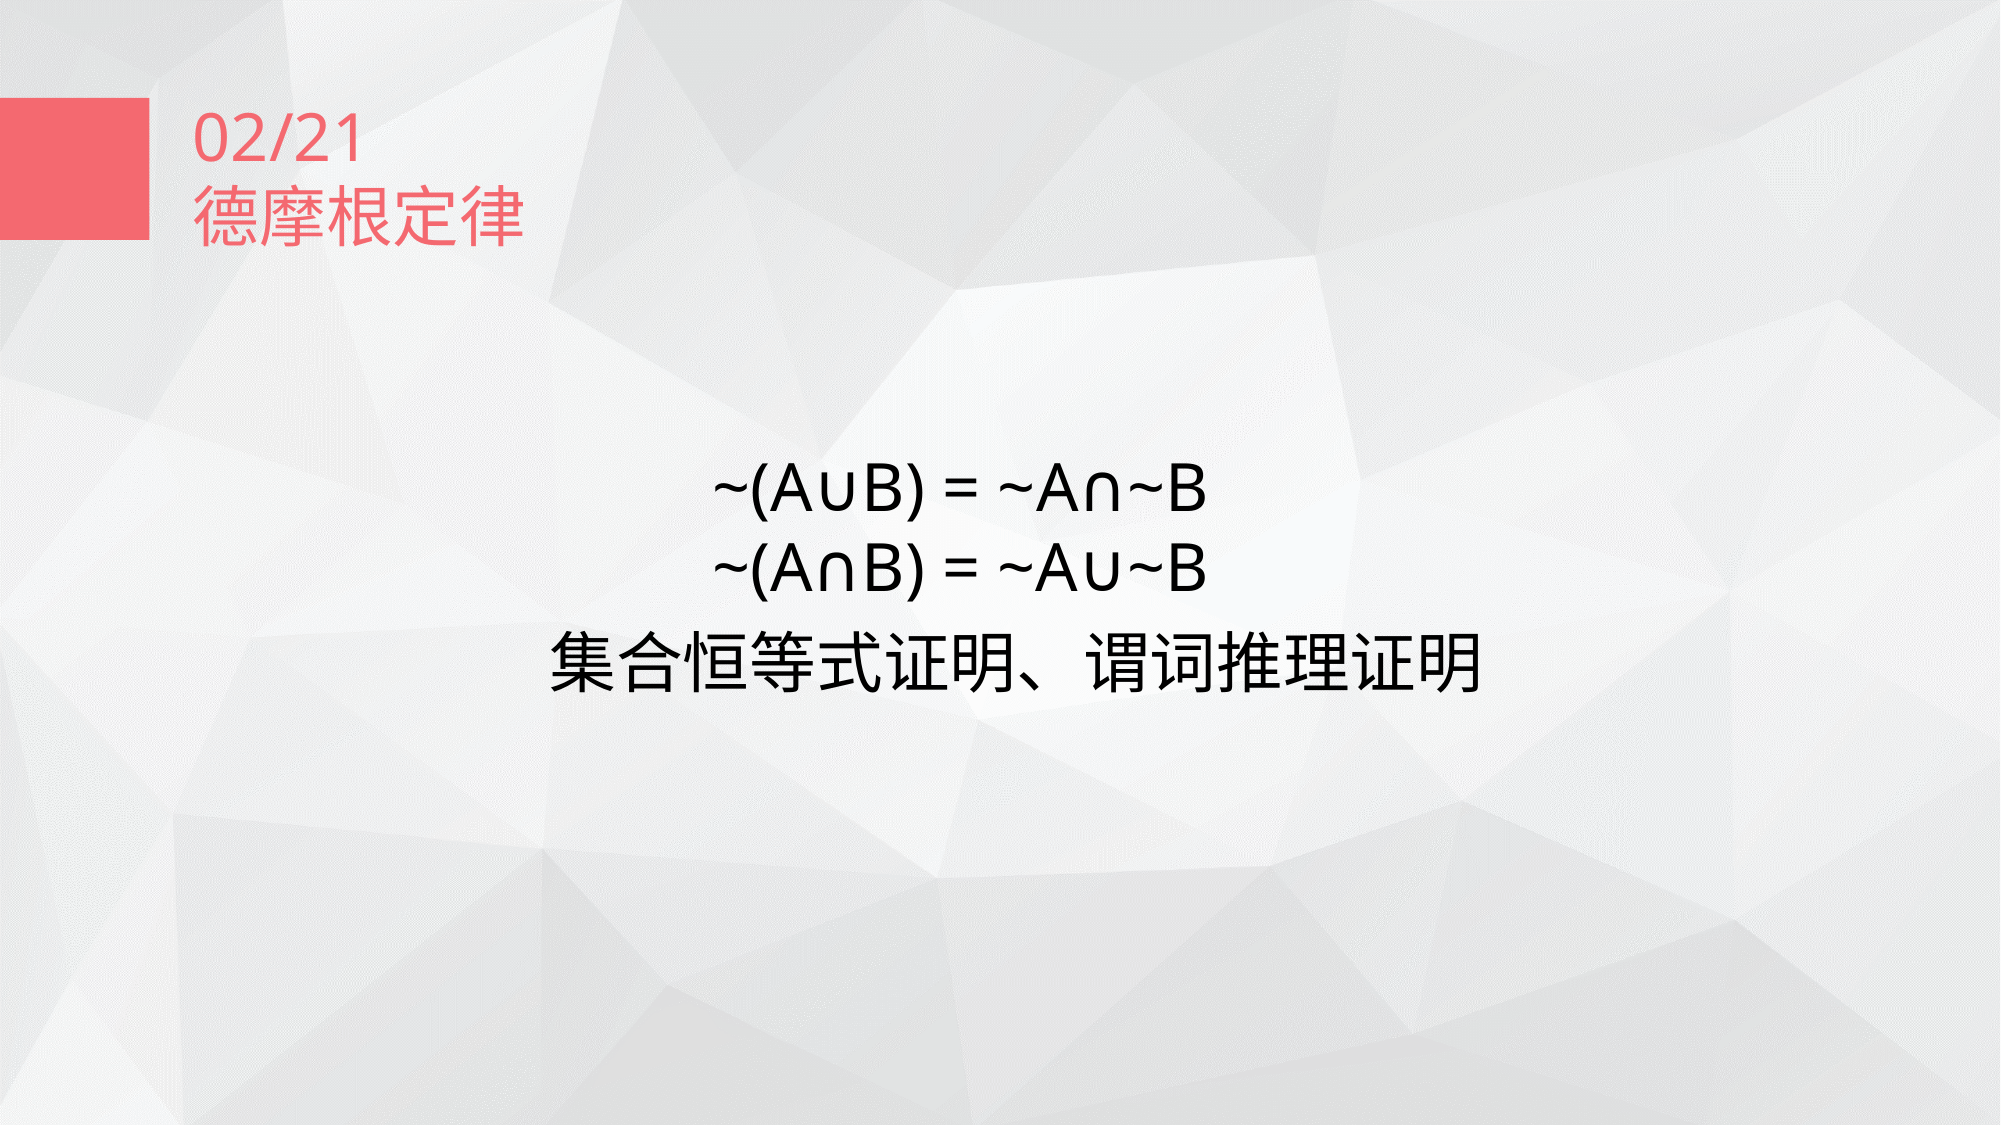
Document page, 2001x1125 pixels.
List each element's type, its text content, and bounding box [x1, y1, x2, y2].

text_box ~(A∪B) = ~A∩~B ~(A∩B) = ~A∪~B [697, 437, 1303, 612]
picture [0, 0, 2001, 1125]
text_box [0, 87, 1058, 265]
text_box 集合恒等式证明、谓词推理证明 [534, 613, 1580, 709]
